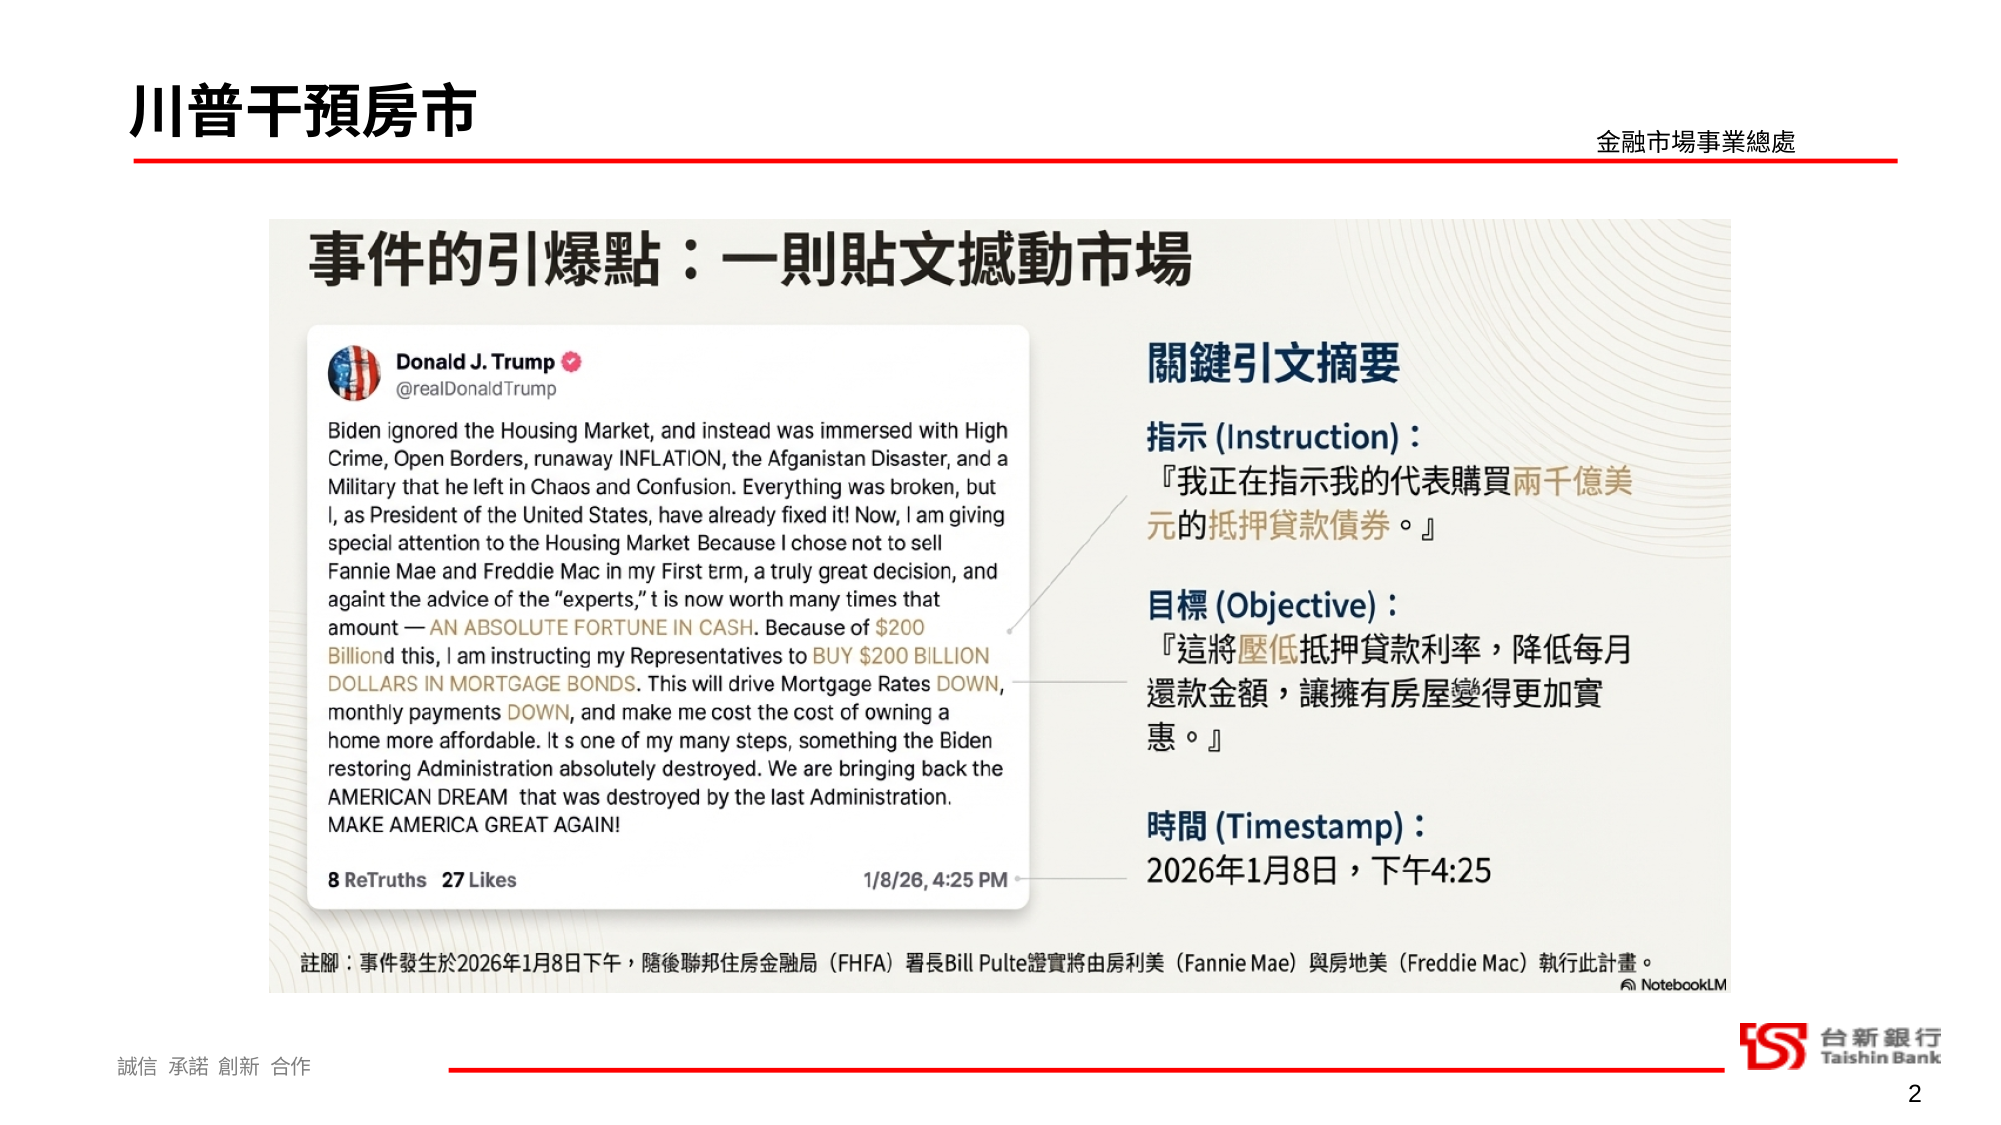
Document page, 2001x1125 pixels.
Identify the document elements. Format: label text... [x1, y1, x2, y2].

picture [1740, 1023, 1941, 1070]
text_box 川普干預房市 [114, 66, 1389, 179]
slide_number 2 [1661, 1070, 1938, 1106]
picture [269, 219, 1731, 993]
